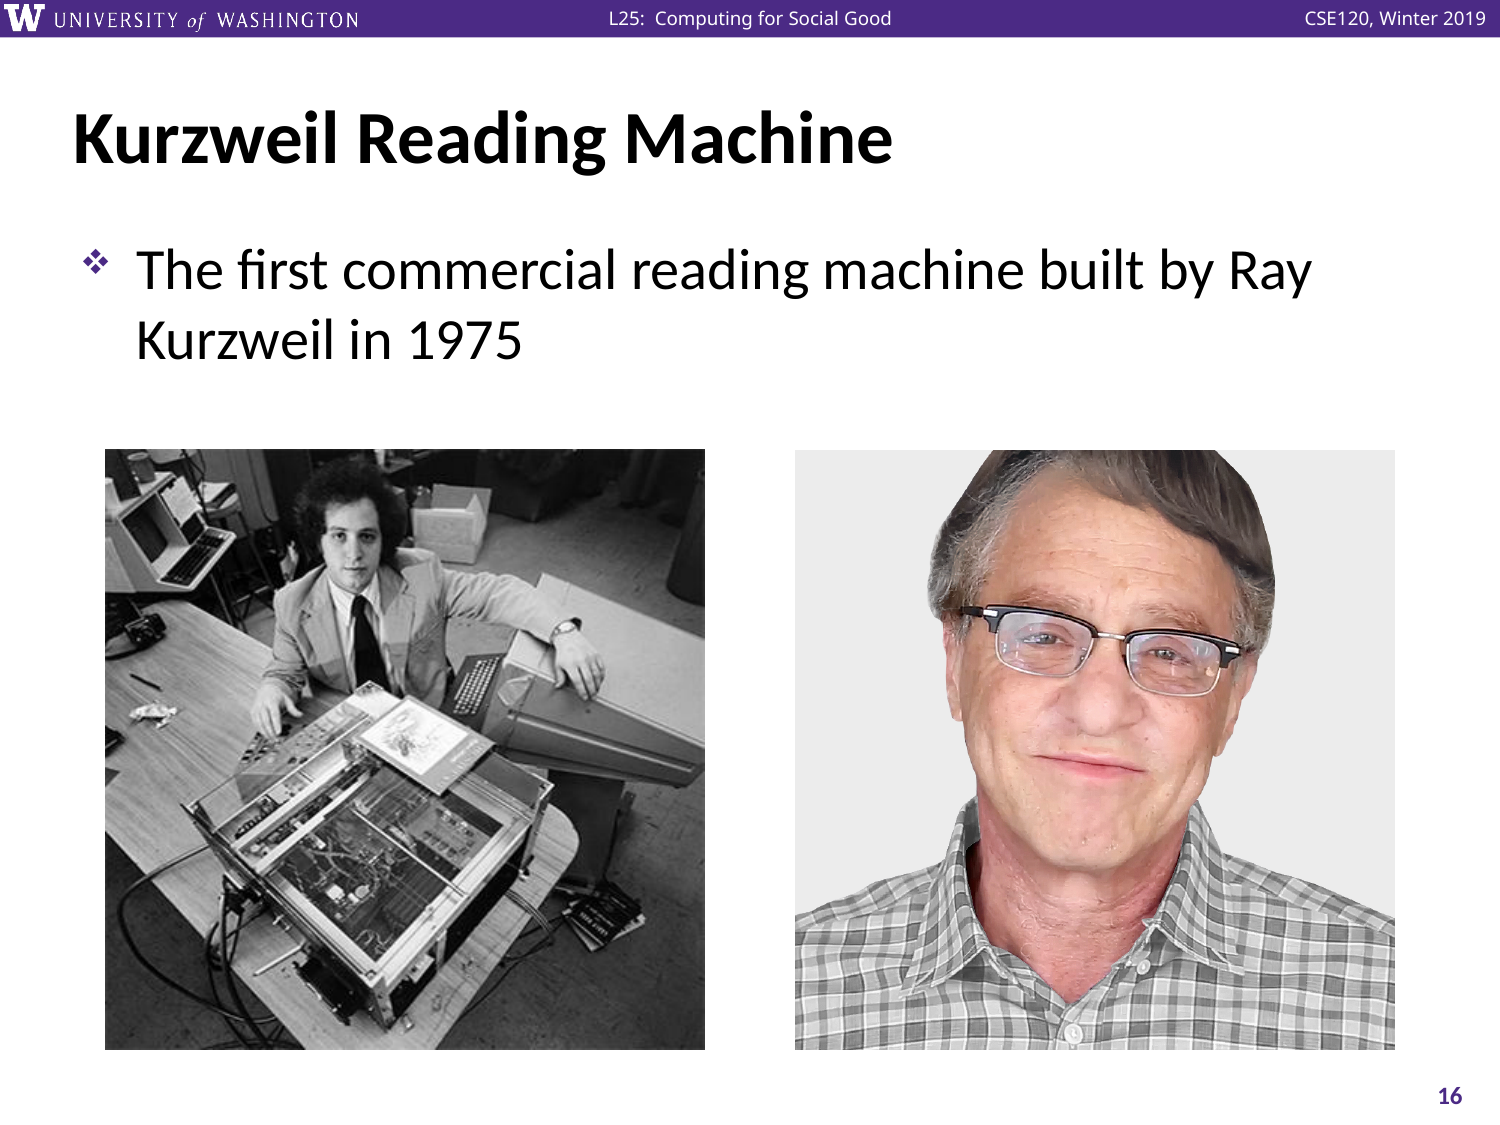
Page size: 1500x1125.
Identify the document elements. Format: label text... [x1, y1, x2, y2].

list The first commercial reading machine built by Ray Kurzweil in 1975 [64, 223, 1438, 1040]
picture [4, 4, 358, 32]
slide_number 16 [1400, 1065, 1500, 1125]
title Kurzweil Reading Machine [58, 71, 1438, 197]
picture [794, 449, 1396, 1051]
picture [104, 449, 706, 1051]
